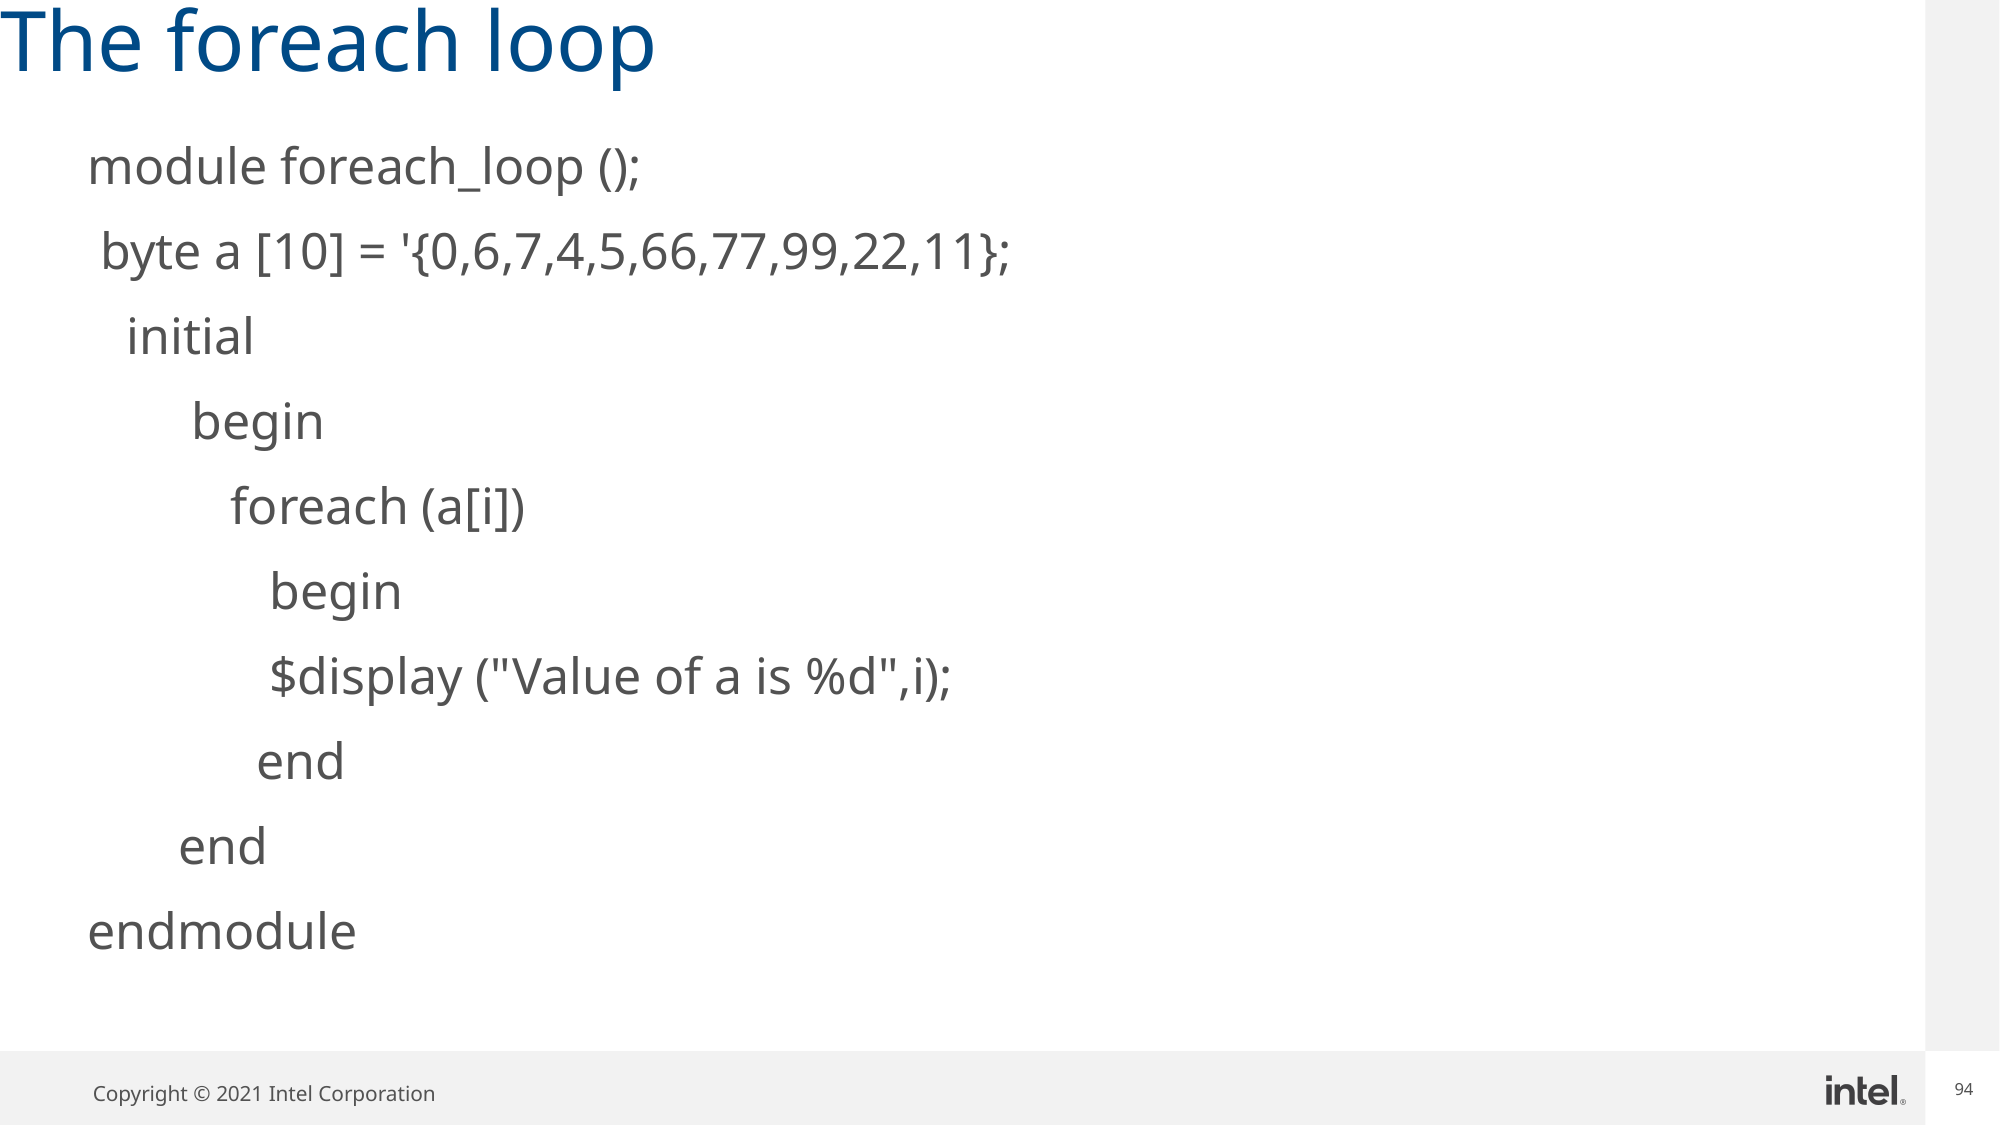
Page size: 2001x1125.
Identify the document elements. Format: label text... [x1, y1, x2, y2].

title The foreach loop [0, 0, 1638, 163]
picture [1826, 1075, 1906, 1105]
list module foreach_loop (); byte a [10] = '{0,6,7,4,5,66,77,99,22,11}; initial begin foreach (a[i]) begin $display ("Value of a is %d",i); end end endmodule [87, 134, 1764, 1032]
